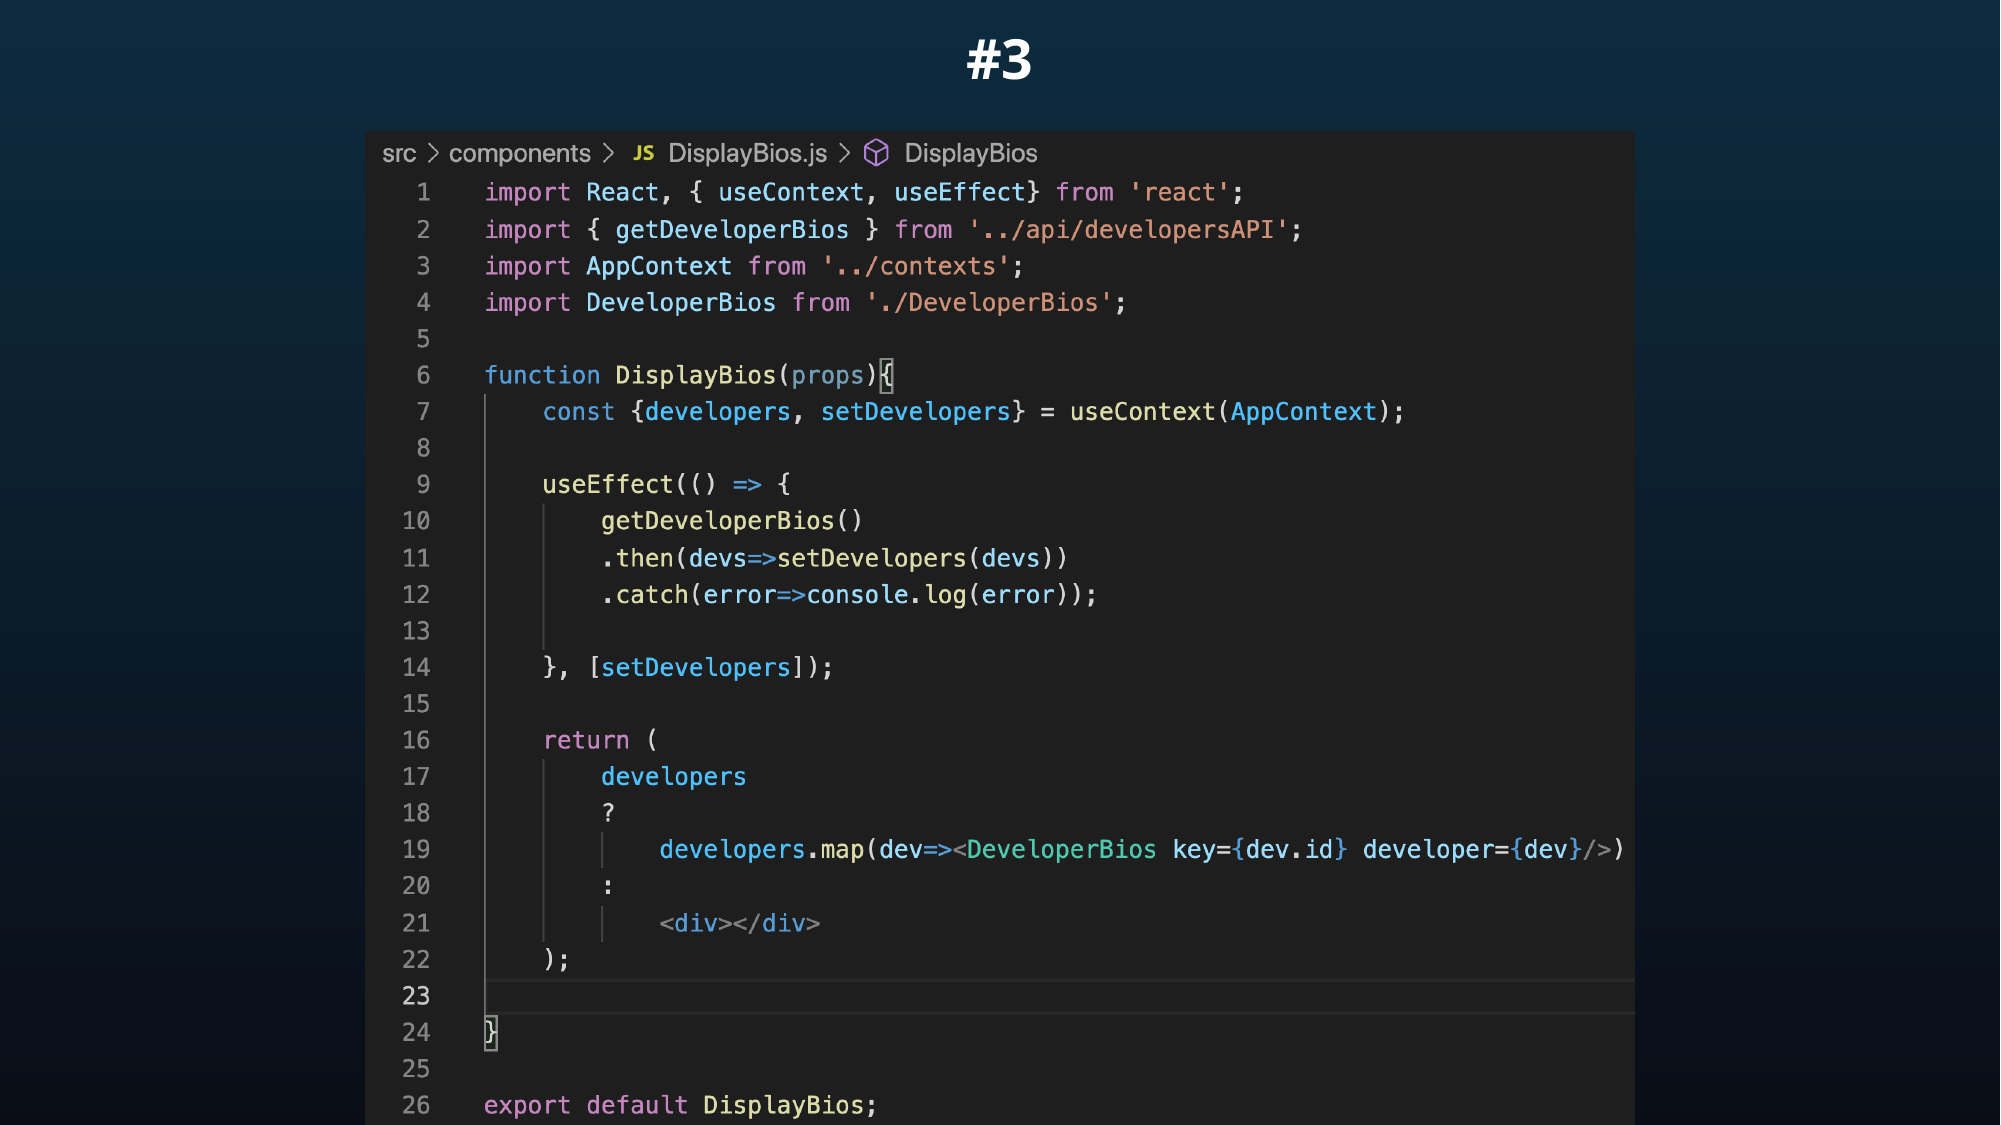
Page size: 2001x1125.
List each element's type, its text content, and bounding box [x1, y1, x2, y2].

title #3 [626, 11, 1374, 111]
picture [365, 131, 1635, 1125]
